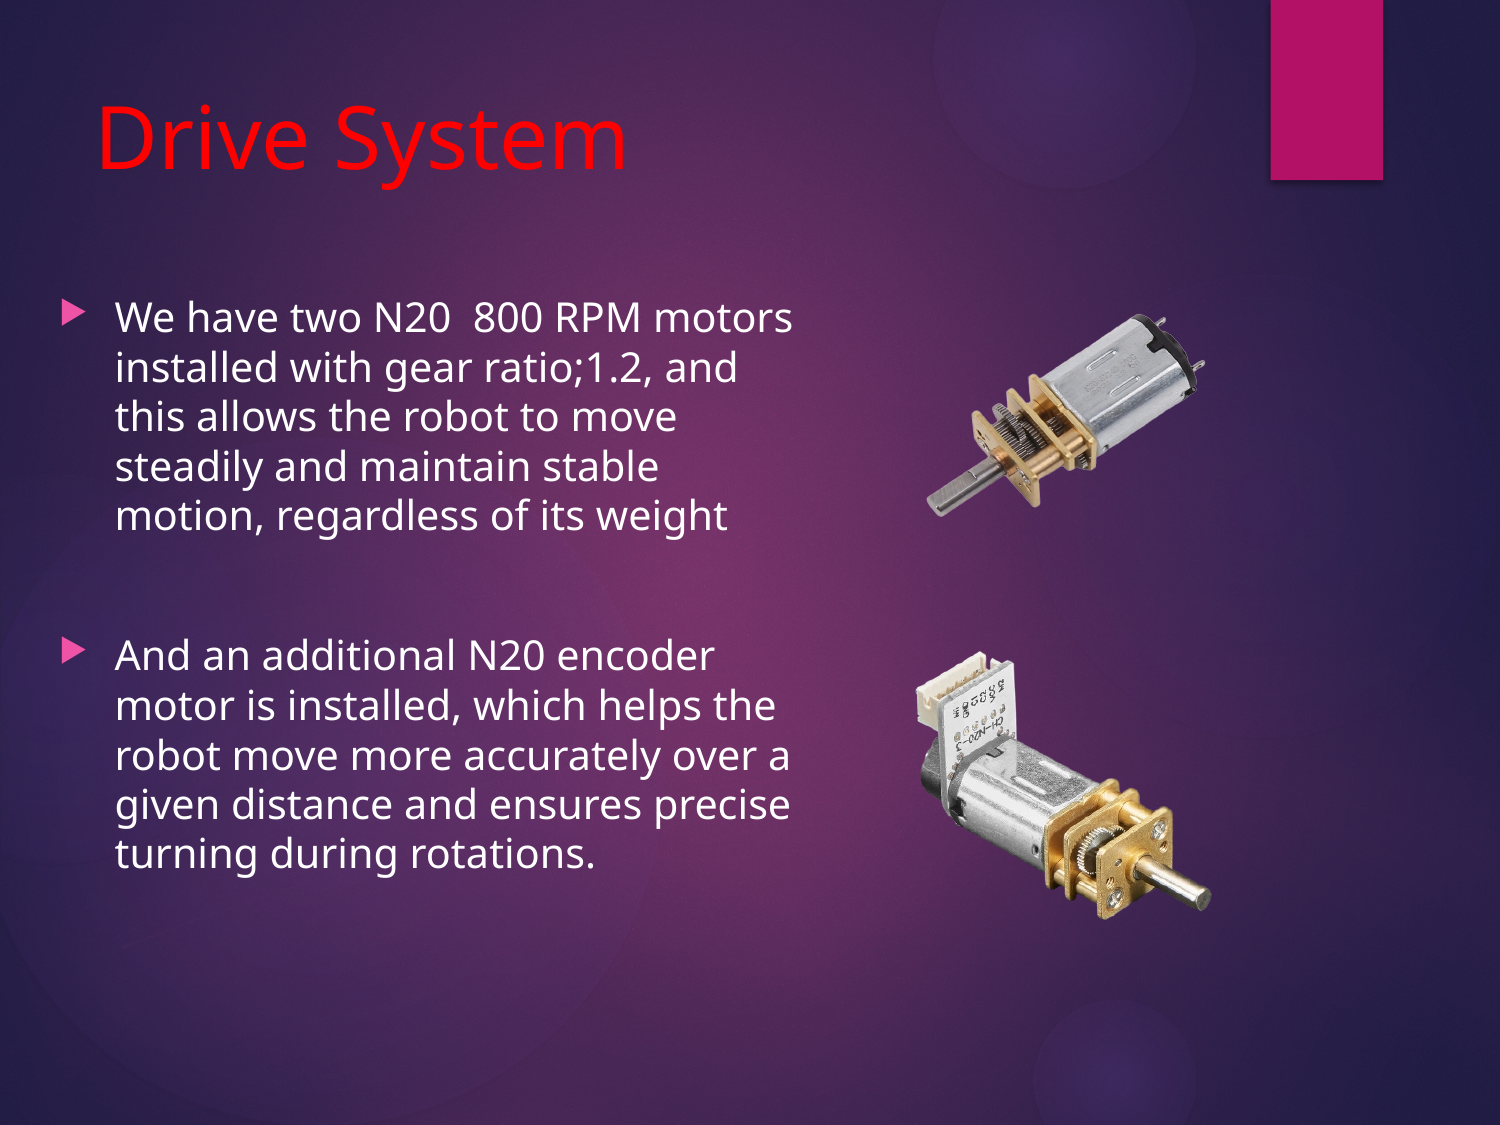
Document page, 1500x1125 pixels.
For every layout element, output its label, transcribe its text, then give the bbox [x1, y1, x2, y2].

title Drive System [79, 74, 1237, 304]
picture [789, 223, 1319, 993]
list We have two N20 800 RPM motors installed with gear ratio;1.2, and this allows the robot to move steadily and maintain stable motion, regardless of its weight And an additional N20 encoder motor is installed, which helps the robot move more accurately over a given distance and ensures precise turning during rotations. [43, 283, 812, 937]
